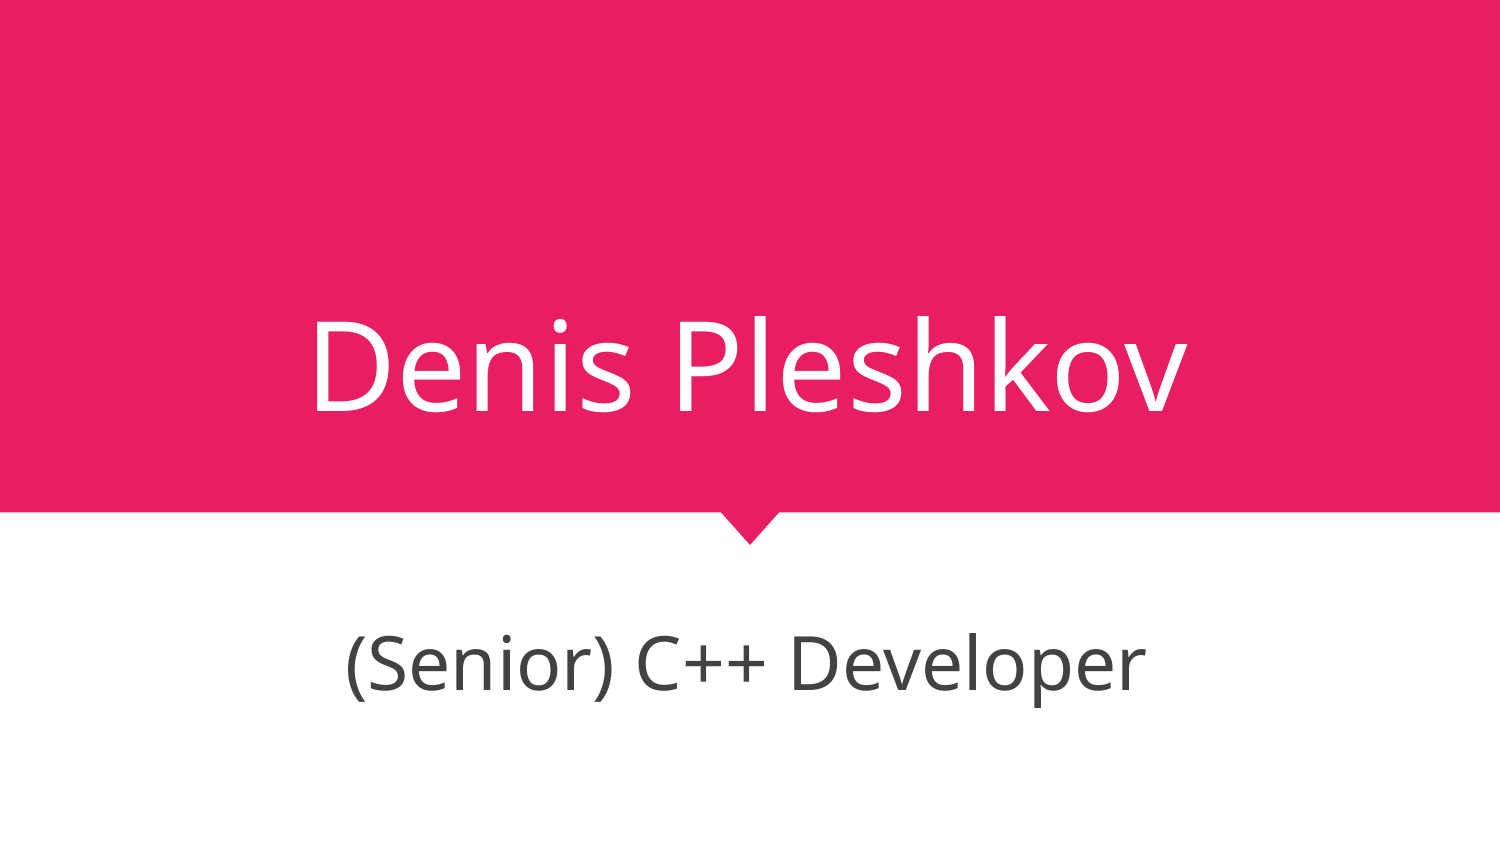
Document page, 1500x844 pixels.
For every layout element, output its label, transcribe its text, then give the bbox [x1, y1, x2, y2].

title Denis Pleshkov [67, 105, 1427, 452]
subtitle (Senior) C++ Developer [67, 557, 1427, 765]
